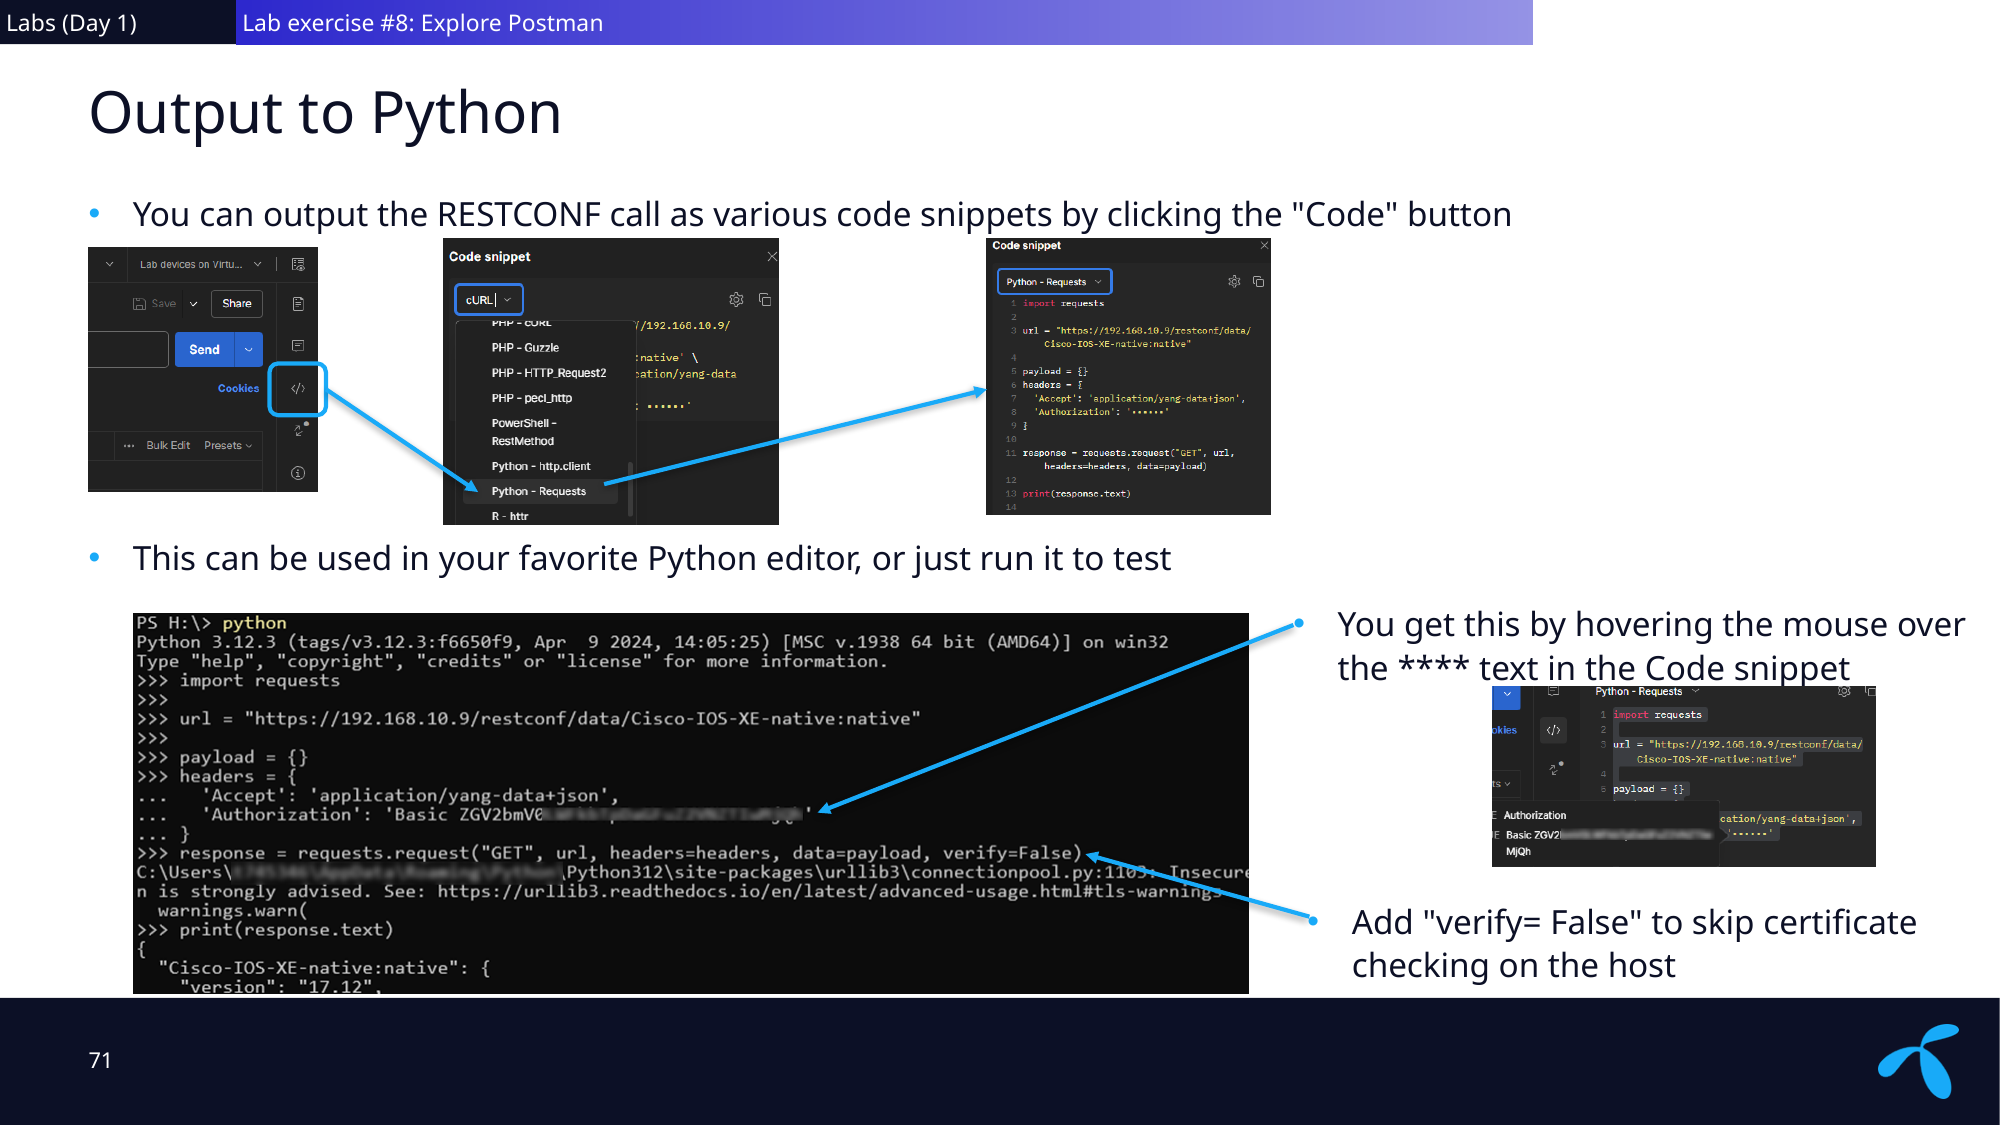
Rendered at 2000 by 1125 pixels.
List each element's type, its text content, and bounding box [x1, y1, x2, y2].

footer Labs (Day 1) [0, 0, 236, 45]
picture [1492, 686, 1876, 868]
picture [88, 247, 318, 493]
text_box Lab exercise #8: Explore Postman [236, 0, 1533, 45]
text_box You can output the RESTCONF call as various code snippets by clicking the "Code" button This can be used in your favorite Python editor, or just run it to test [88, 159, 1867, 954]
text_box [322, 362, 329, 387]
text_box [817, 624, 1294, 813]
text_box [603, 389, 988, 485]
slide_number 71 [88, 1024, 237, 1099]
picture [132, 613, 1250, 994]
title Output to Python [88, 70, 1911, 160]
picture [1878, 1025, 1959, 1099]
picture [986, 238, 1271, 516]
text_box Add "verify= False" to skip certificate checking on the host [1307, 867, 2000, 1025]
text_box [325, 389, 479, 493]
picture [443, 238, 779, 526]
text_box You get this by hovering the mouse over the **** text in the Code snippet [1293, 569, 1986, 750]
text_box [1085, 853, 1310, 917]
